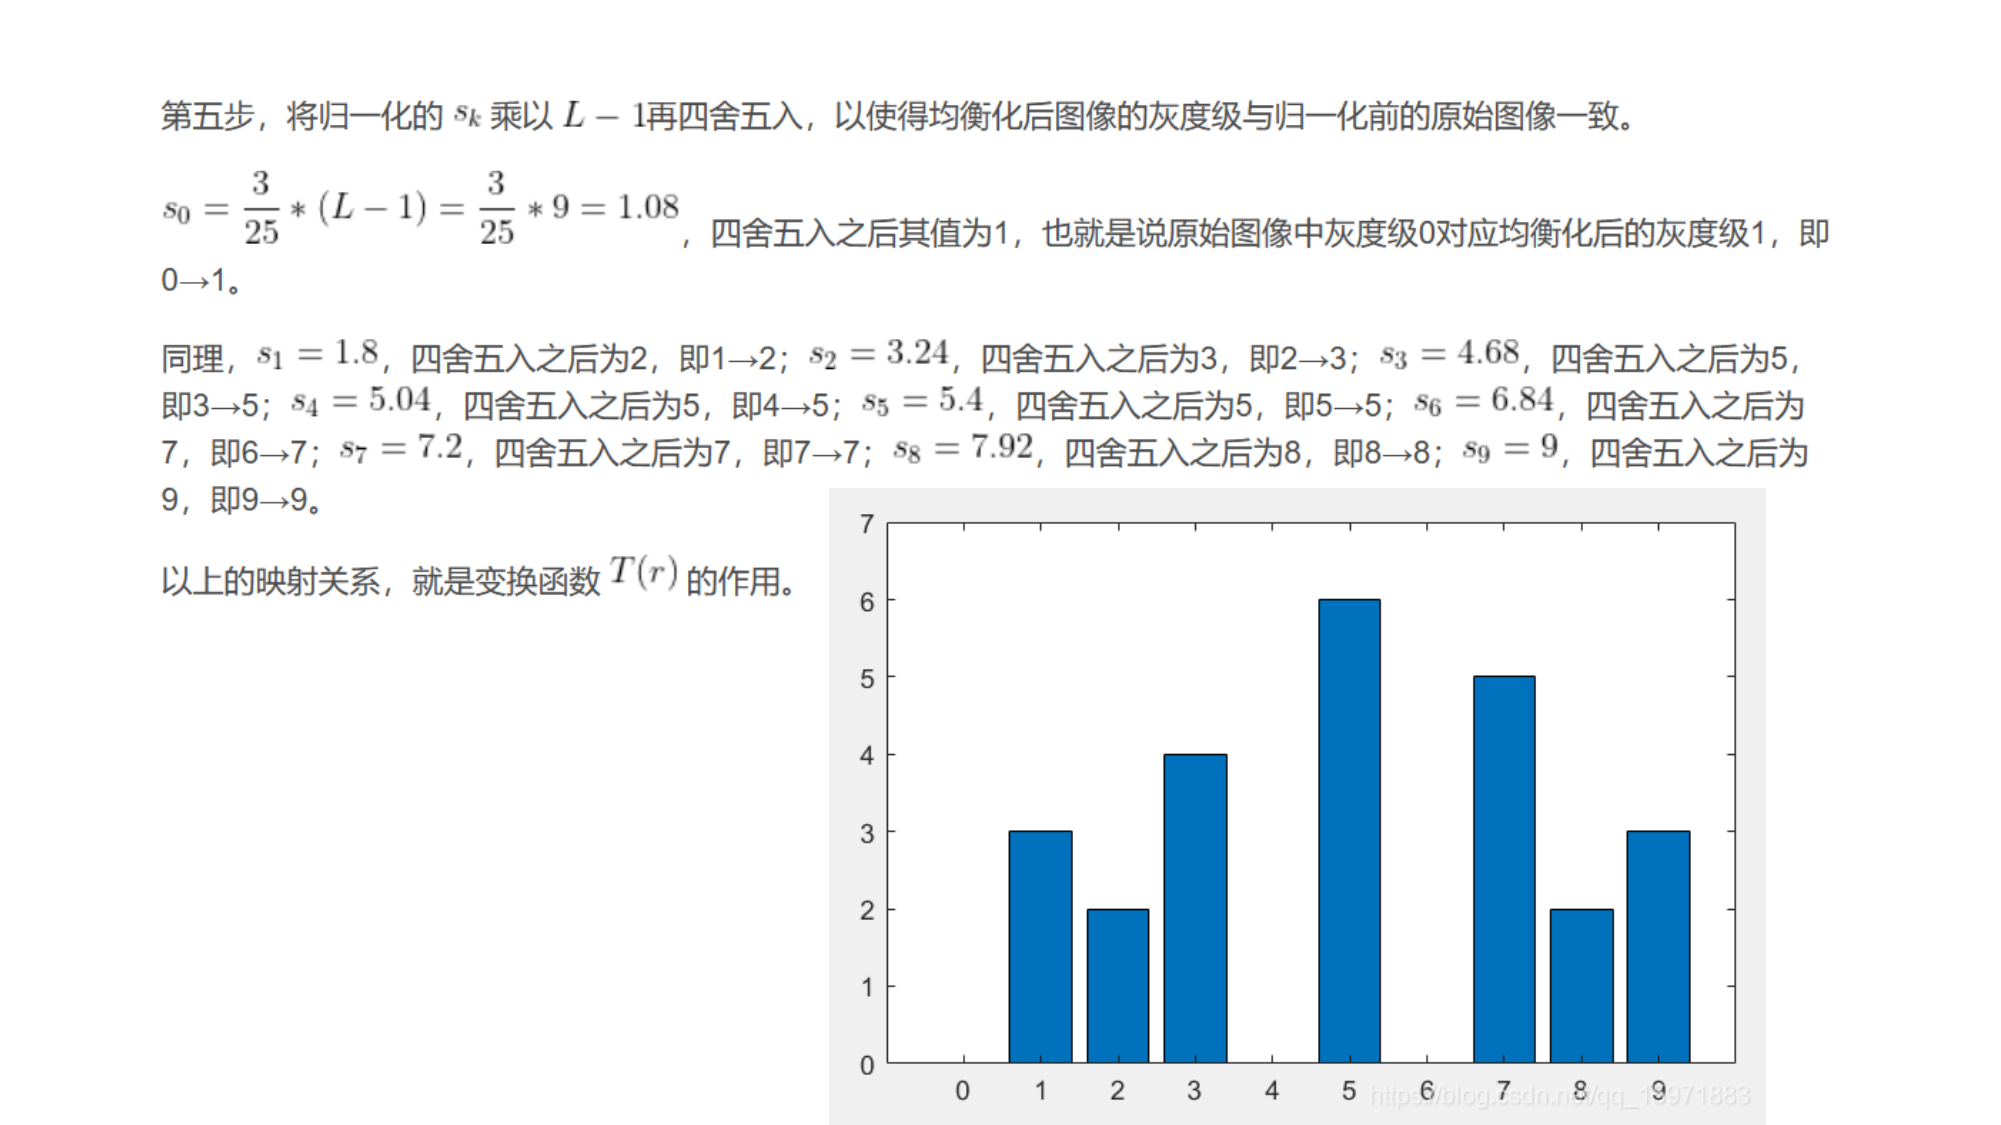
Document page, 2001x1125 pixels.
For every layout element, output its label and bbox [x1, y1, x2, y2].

picture [152, 94, 1848, 1125]
